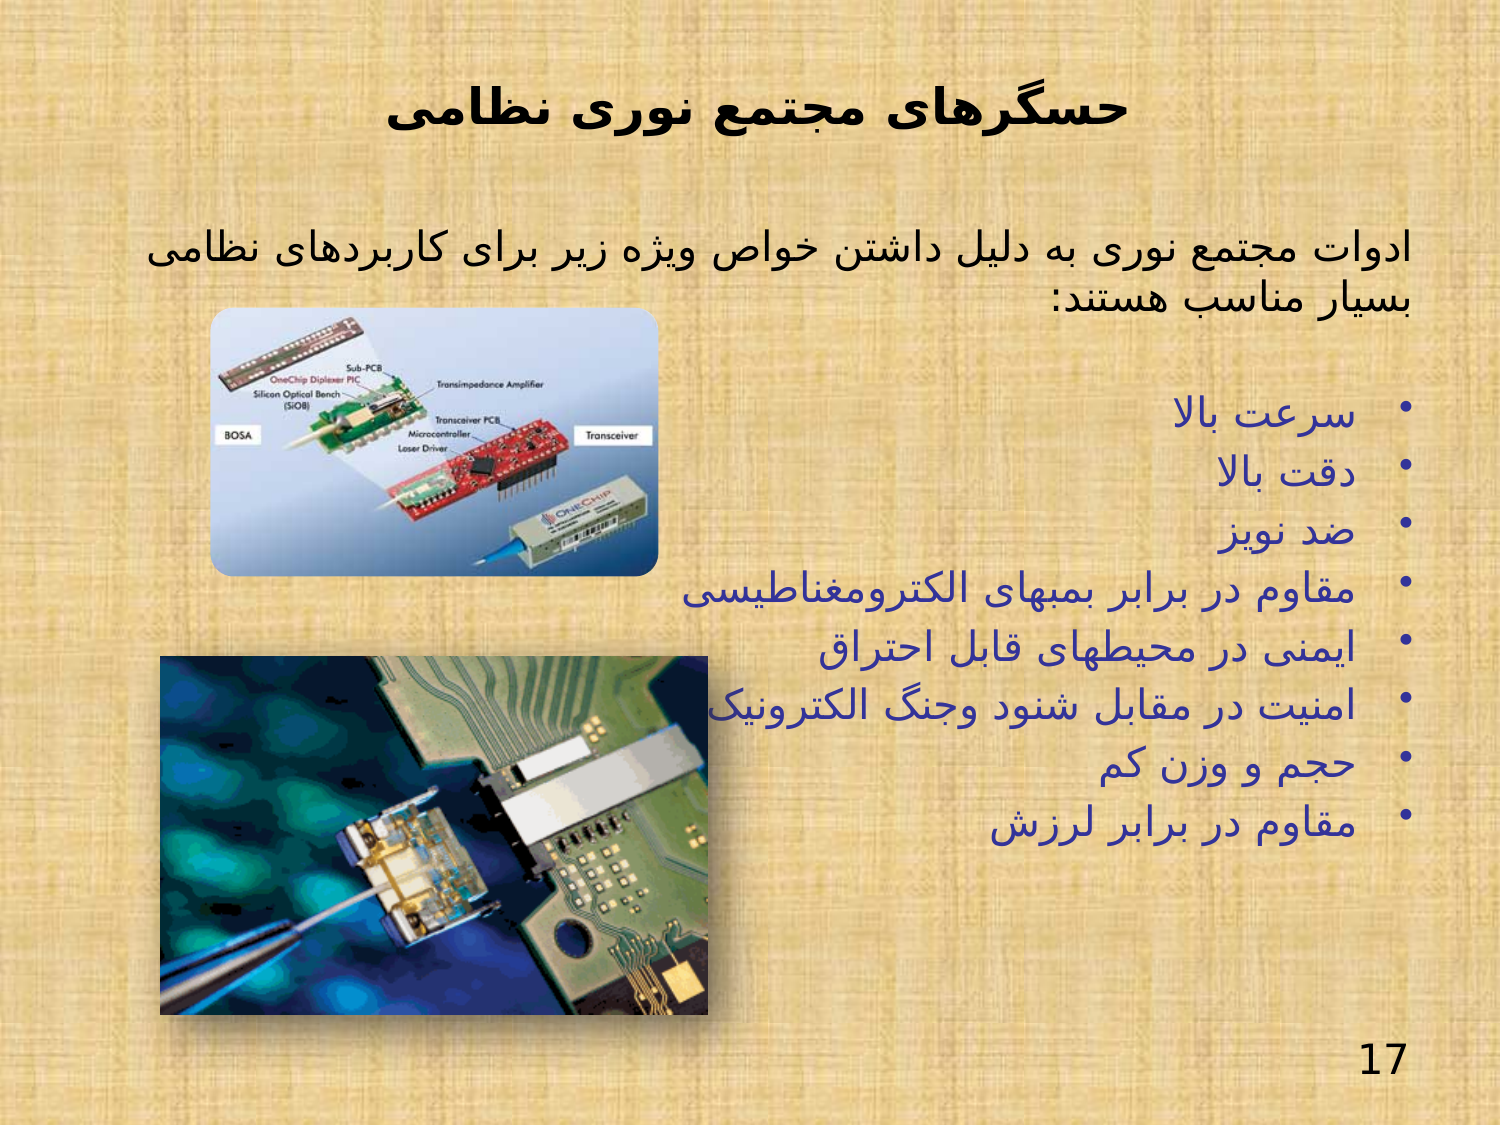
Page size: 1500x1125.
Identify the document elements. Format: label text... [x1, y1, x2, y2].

list ادوات مجتمع نوری به دلیل داشتن خواص ویژه زیر برای کاربردهای نظامی بسیار مناسب هستند: سرعت بالا دقت بالا ضد نویز مقاوم در برابر بمبهای الکترومغناطیسی ایمنی در محیطهای قابل احتراق امنیت در مقابل شنود وجنگ الکترونیک حجم و وزن کم مقاوم در برابر لرزش [78, 211, 1430, 955]
title حسگرهای مجتمع نوری نظامی [74, 44, 1426, 164]
slide_number 17 [1074, 1024, 1426, 1104]
picture [0, 0, 1500, 1125]
